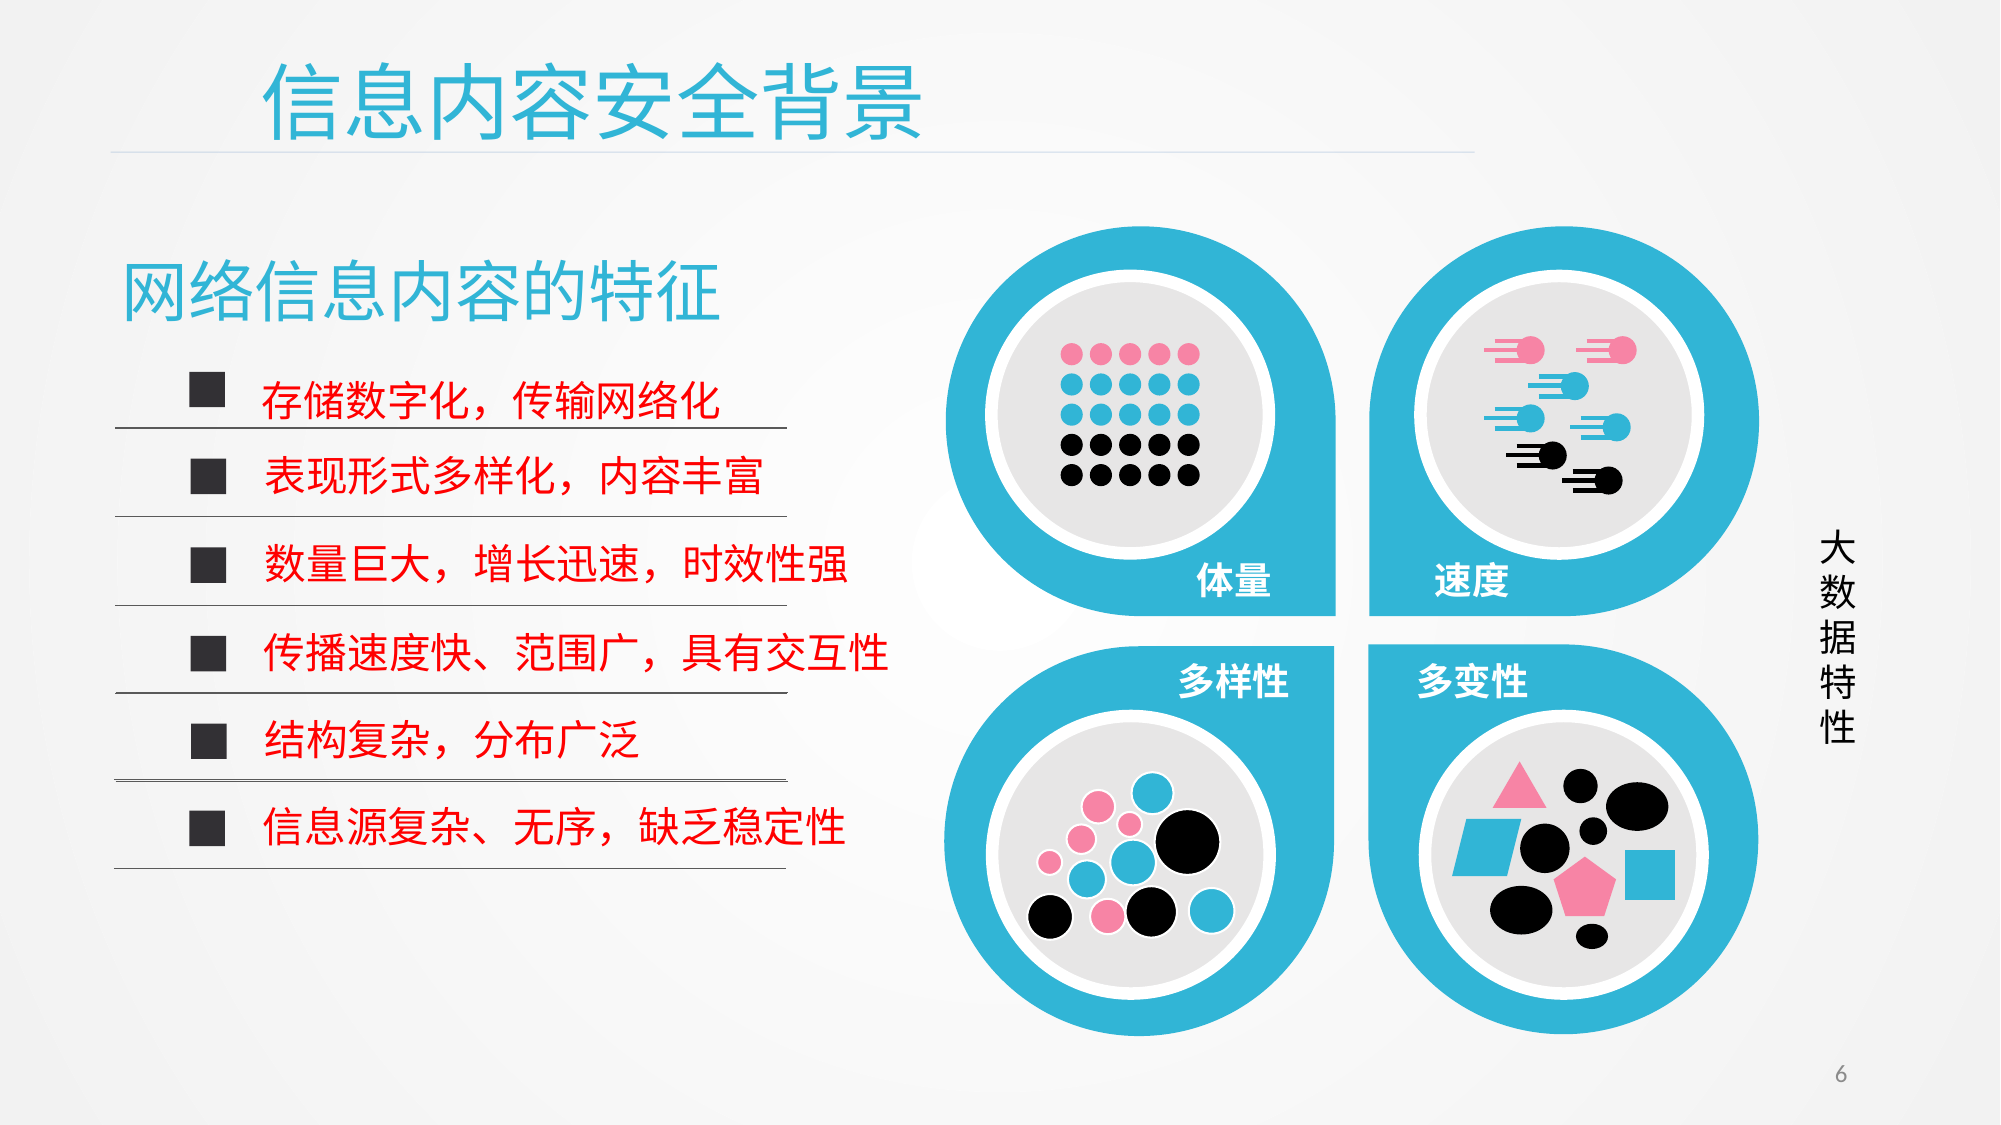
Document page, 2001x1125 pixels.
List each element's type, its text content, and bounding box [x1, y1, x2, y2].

text_box 结构复杂，分布广泛 [249, 694, 845, 772]
text_box 信息内容安全背景 [245, 42, 1520, 158]
text_box 数量巨大，增长迅速，时效性强 [249, 518, 944, 596]
text_box [190, 458, 227, 495]
text_box [190, 635, 227, 672]
slide_number 6 [1412, 1042, 1863, 1103]
text_box 表现形式多样化，内容丰富 [249, 429, 788, 507]
text_box 信息源复杂、无序，缺乏稳定性 [248, 781, 944, 859]
text_box 存储数字化，传输网络化 [247, 354, 785, 427]
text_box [944, 226, 1759, 1036]
text_box 大数据特性 [1804, 516, 1903, 757]
text_box [190, 546, 227, 584]
text_box 传播速度快、范围广，具有交互性 [249, 606, 944, 684]
text_box 网络信息内容的特征 [106, 242, 738, 337]
text_box [188, 371, 226, 408]
text_box [188, 810, 226, 847]
text_box [190, 723, 228, 760]
